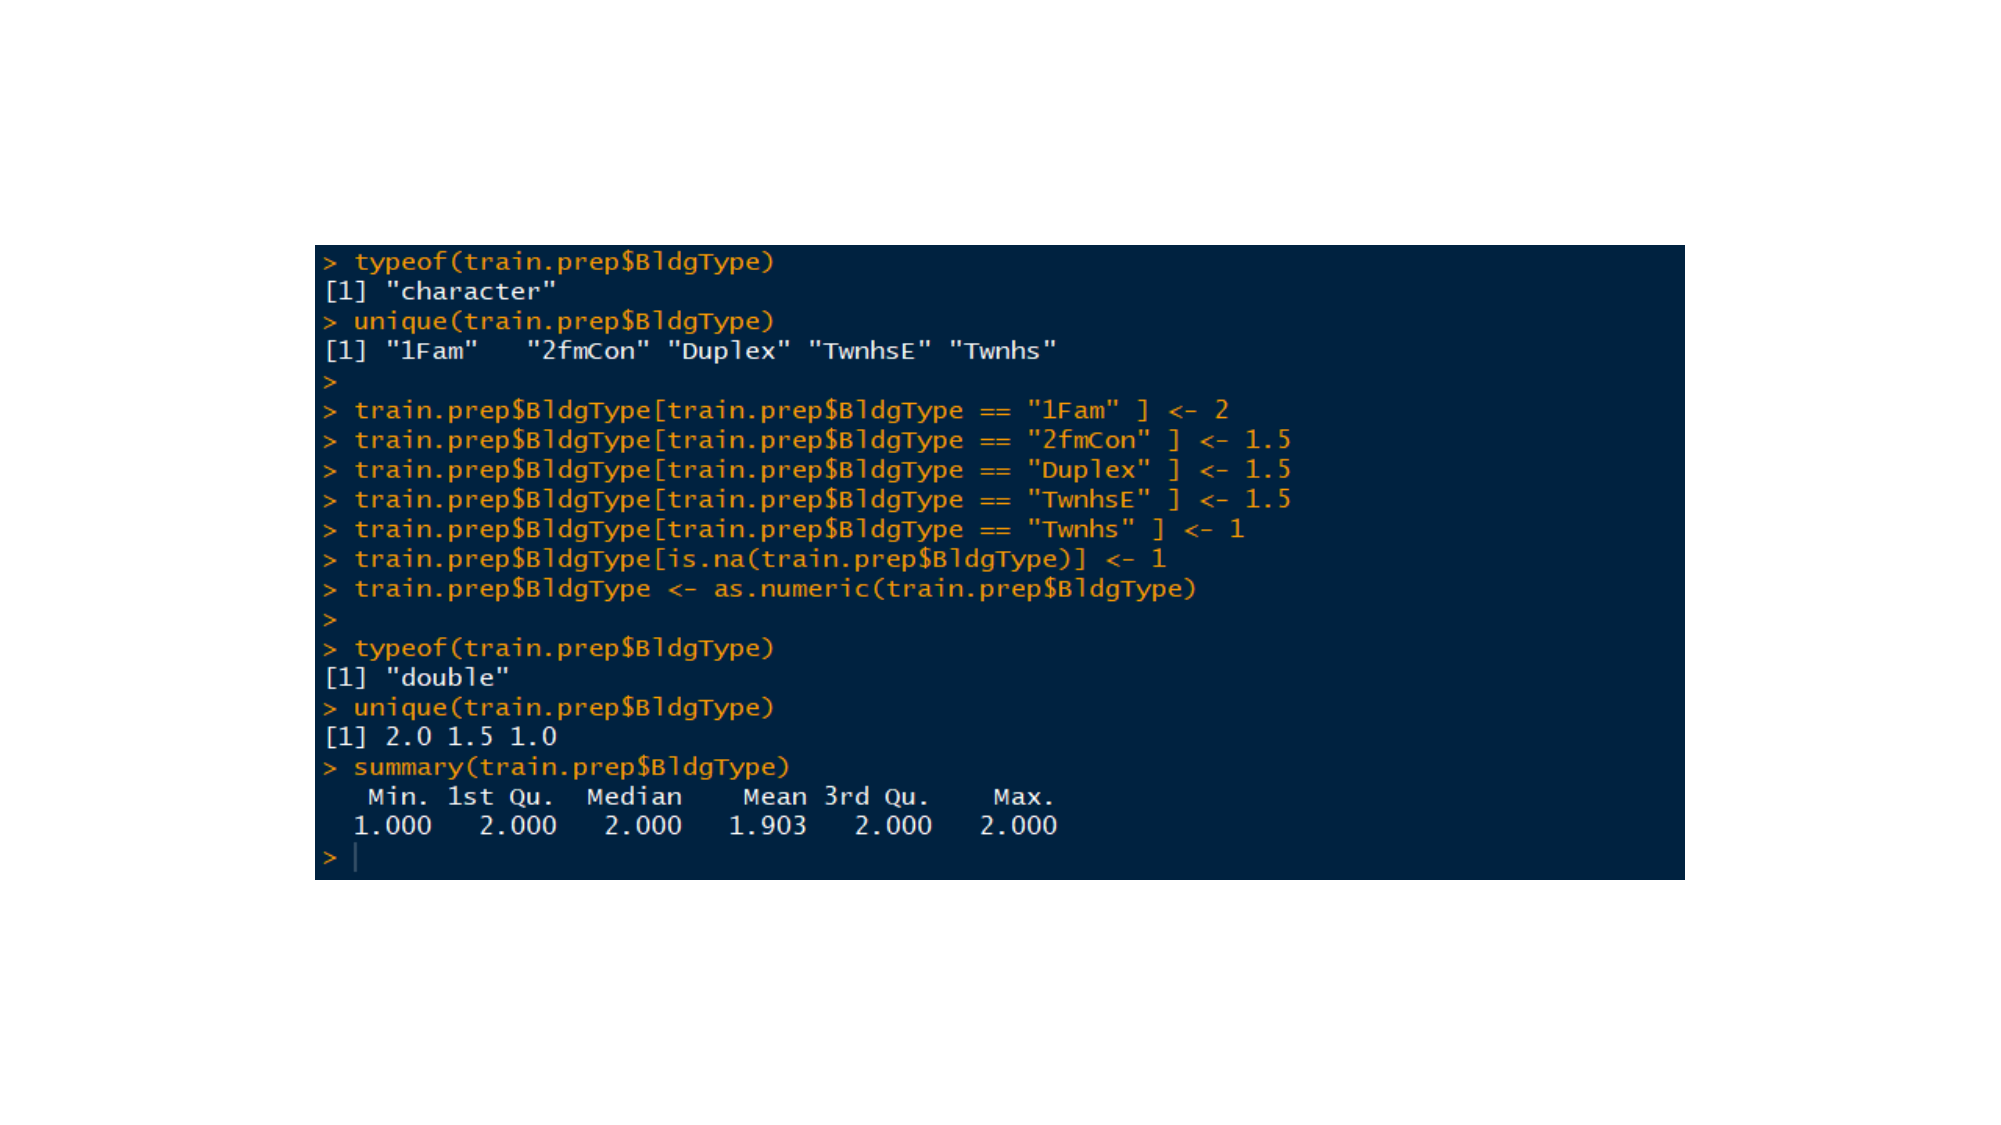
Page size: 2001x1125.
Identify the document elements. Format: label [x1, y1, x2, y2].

picture [315, 245, 1685, 880]
